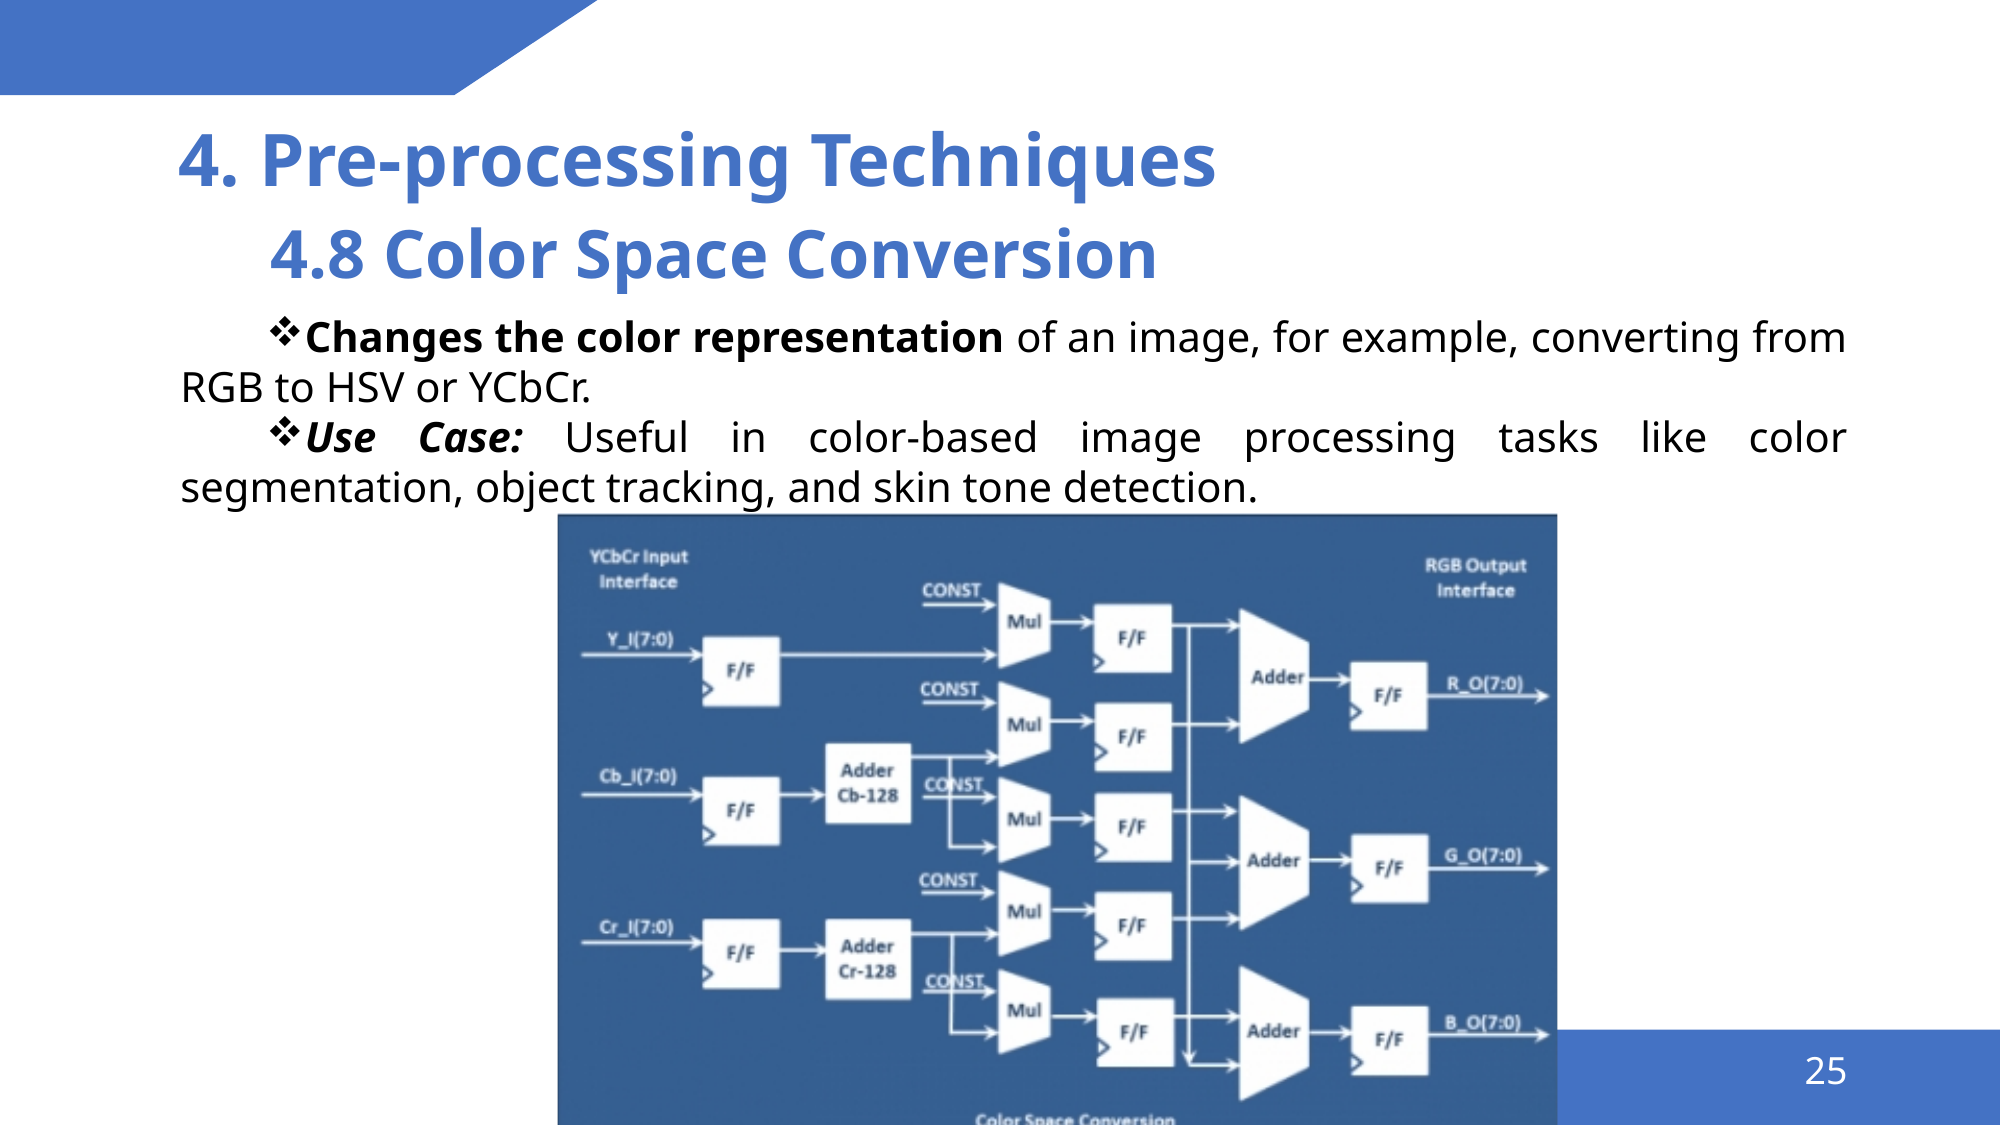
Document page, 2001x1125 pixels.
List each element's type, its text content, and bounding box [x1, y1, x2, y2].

picture [557, 512, 1558, 1125]
text_box [1558, 1028, 2000, 1125]
text_box Changes the color representation of an image, for example, converting from RGB to HSV or YCbCr. Use Case: Useful in color-based image processing tasks like color segmentation, object tracking, and skin tone detection. [162, 303, 1863, 519]
text_box 4.8 Color Space Conversion [105, 209, 1895, 304]
title 4. Pre-processing Techniques [163, 115, 1953, 210]
text_box [0, 0, 600, 97]
slide_number 25 [1558, 1042, 1863, 1103]
